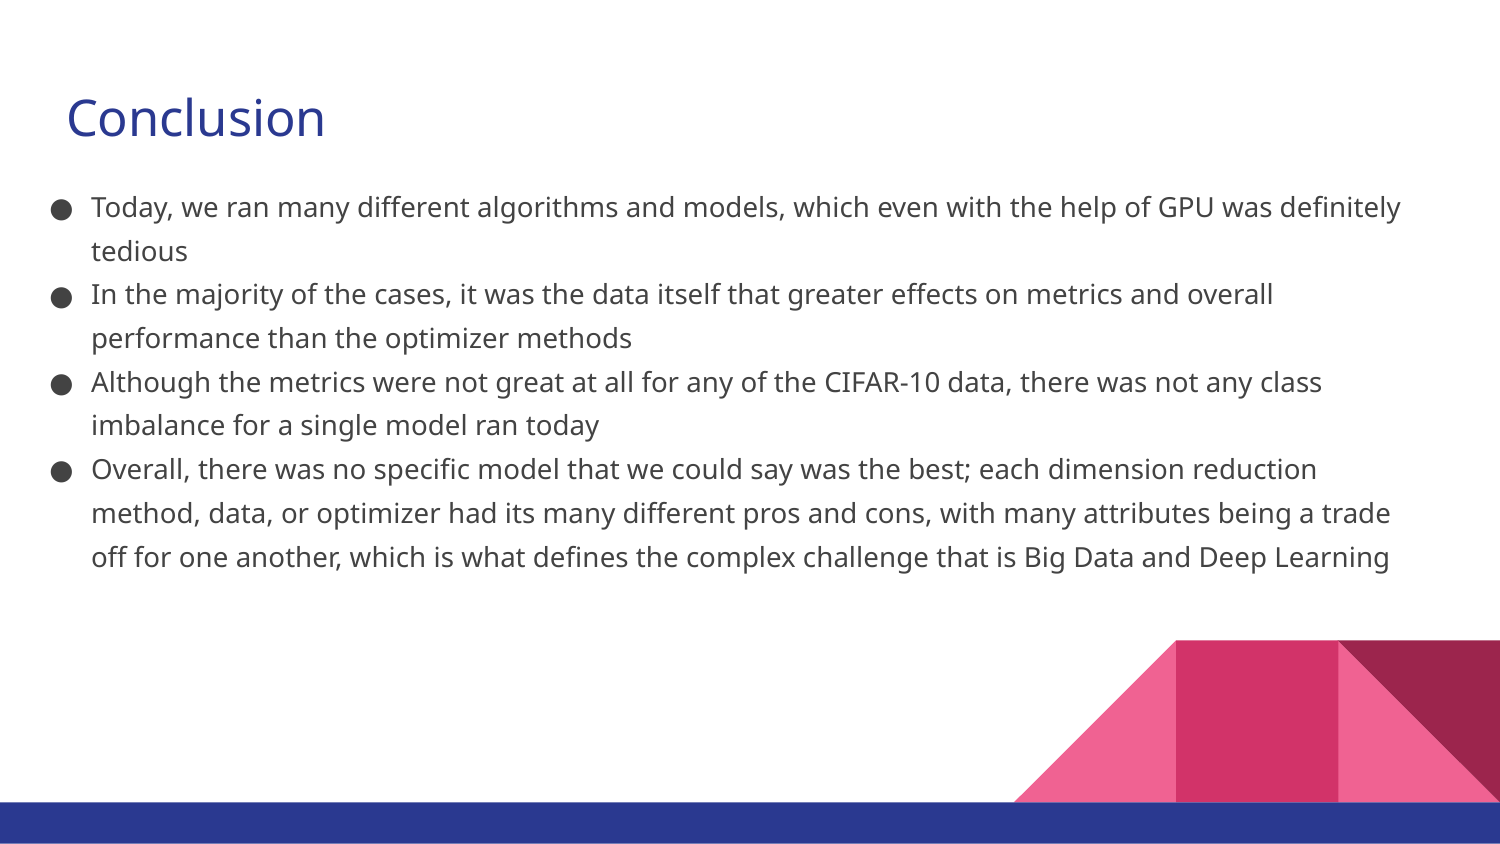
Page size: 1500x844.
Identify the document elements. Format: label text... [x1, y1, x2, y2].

title Conclusion [51, 67, 1449, 167]
list Today, we ran many different algorithms and models, which even with the help of GPU was definitely tedious In the majority of the cases, it was the data itself that greater effects on metrics and overall performance than the optimizer methods Although the metrics were not great at all for any of the CIFAR-10 data, there was not any class imbalance for a single model ran today Overall, there was no specific model that we could say was the best; each dimension reduction method, data, or optimizer had its many different pros and cons, with many attributes being a trade off for one another, which is what defines the complex challenge that is Big Data and Deep Learning [20, 166, 1419, 634]
